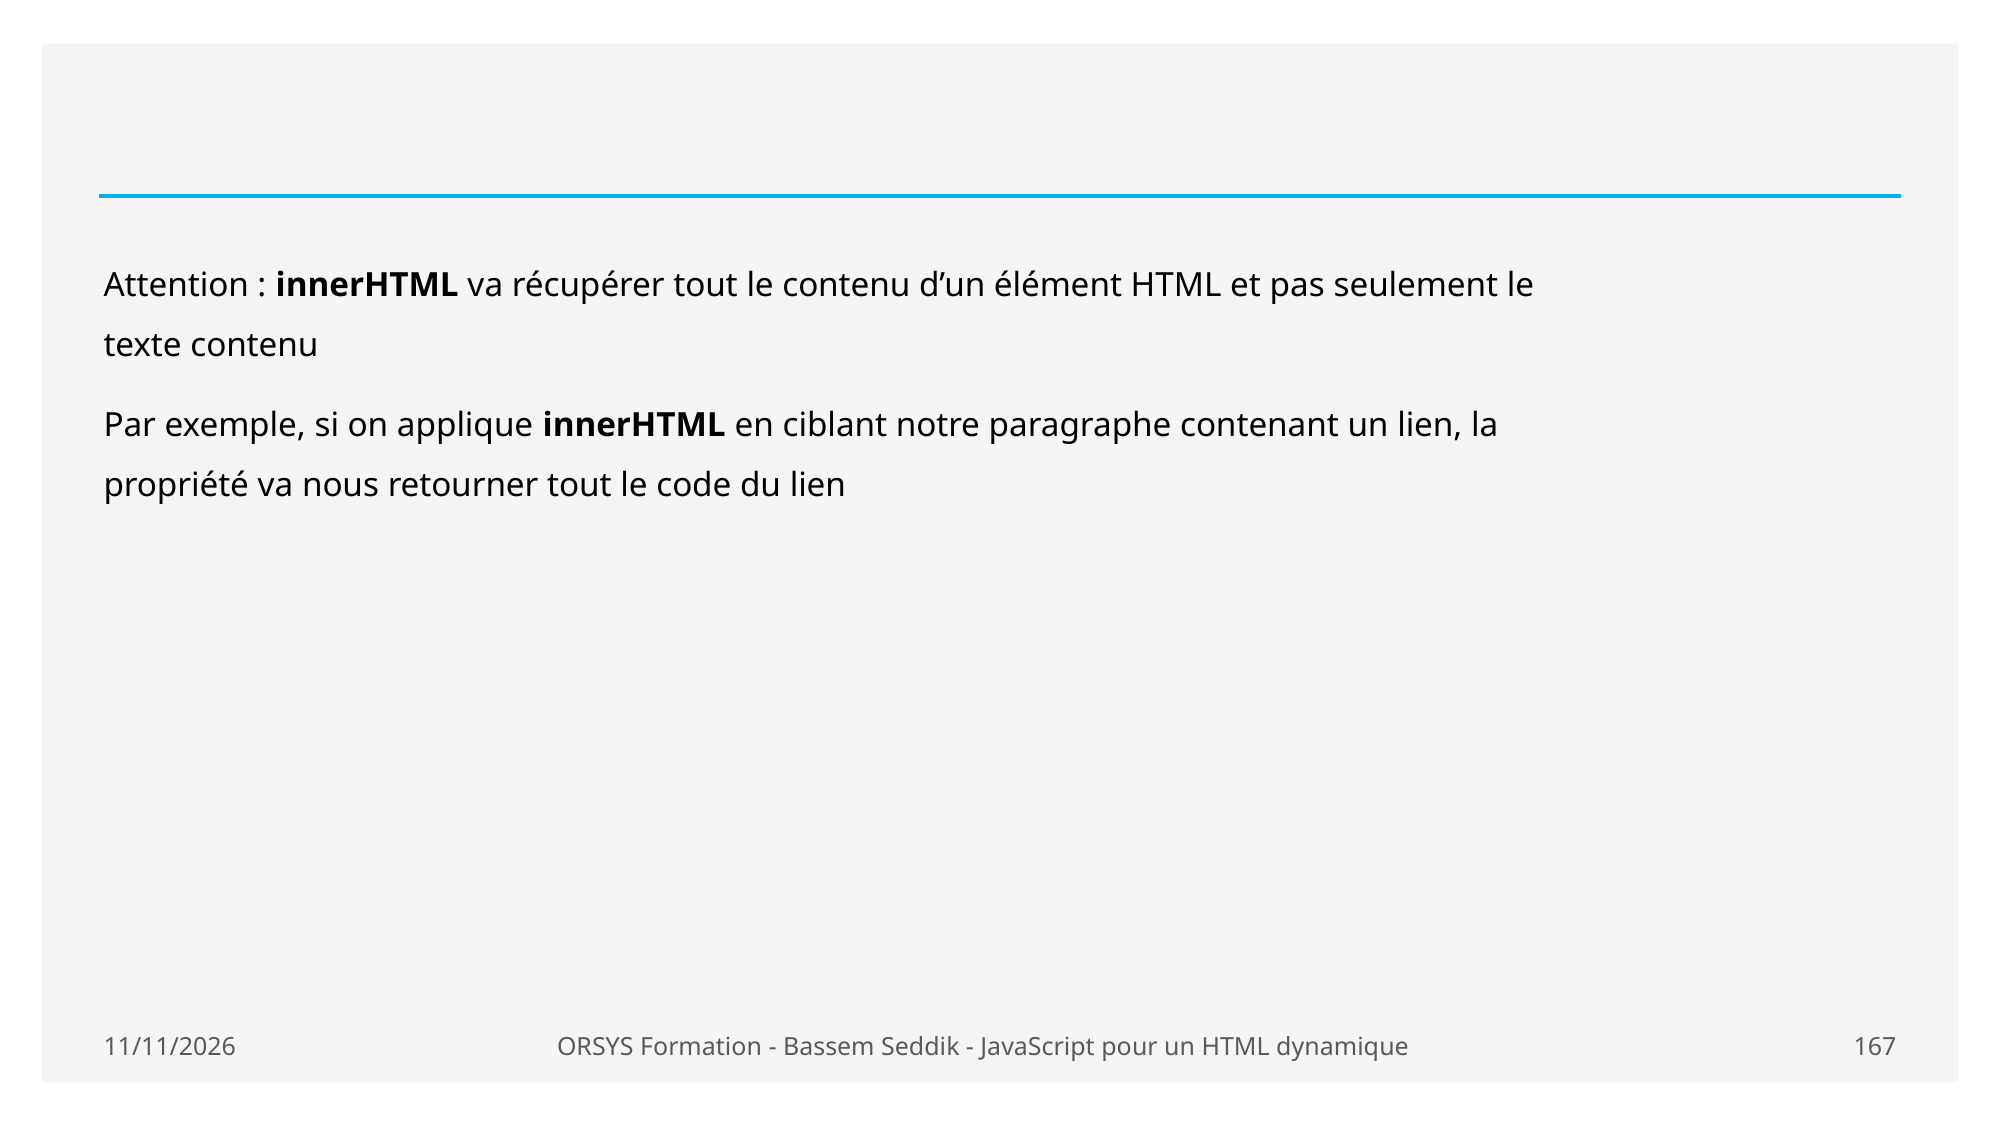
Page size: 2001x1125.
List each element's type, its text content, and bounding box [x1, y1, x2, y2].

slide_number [88, 1017, 340, 1078]
slide_number 167 [1626, 1017, 1912, 1078]
footer ORSYS Formation - Bassem Seddik - JavaScript pour un HTML dynamique [340, 1017, 1626, 1078]
list Attention : innerHTML va récupérer tout le contenu d’un élément HTML et pas seulement le texte contenu Par exemple, si on applique innerHTML en ciblant notre paragraphe contenant un lien, la propriété va nous retourner tout le code du lien [88, 235, 1627, 982]
